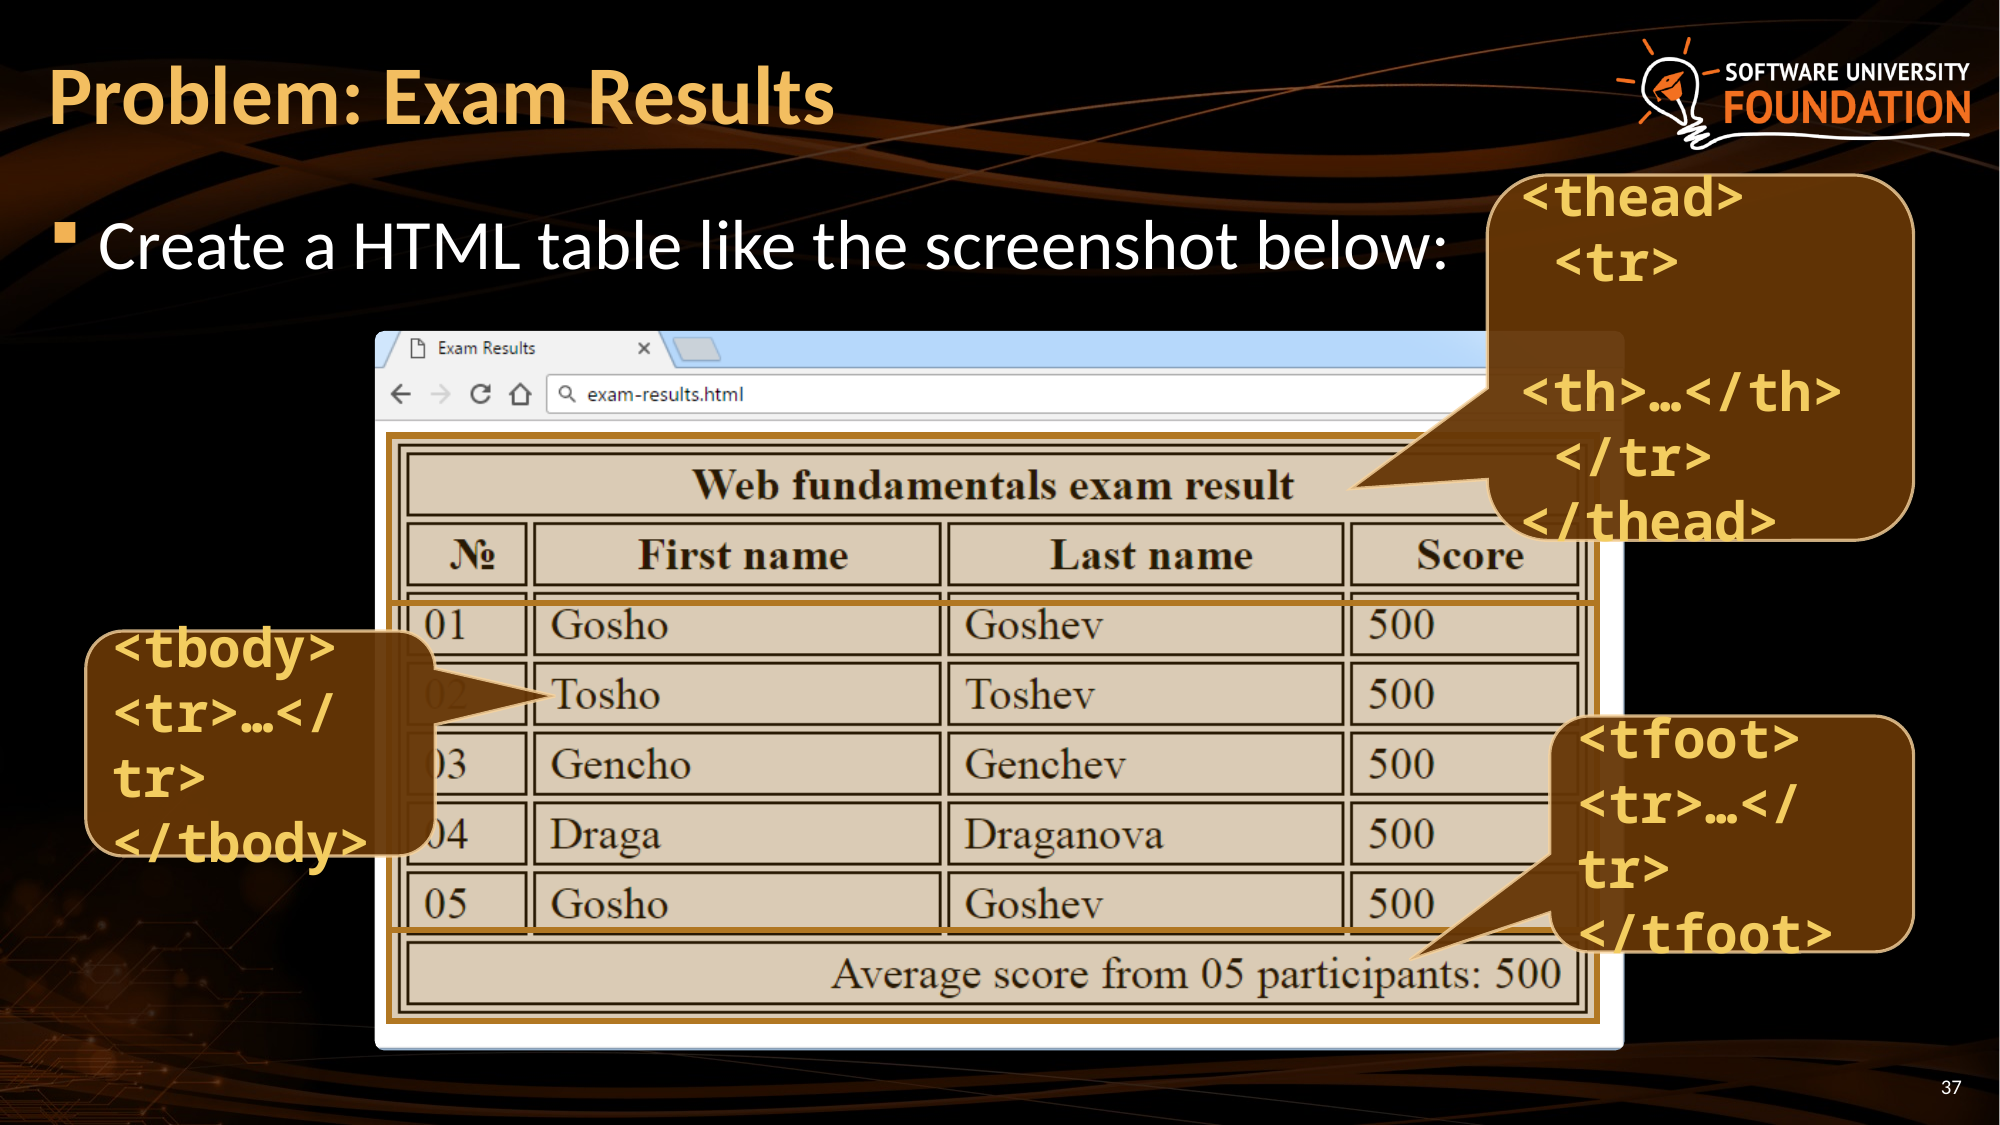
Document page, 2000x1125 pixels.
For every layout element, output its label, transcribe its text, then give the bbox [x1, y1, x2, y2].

title Problem: Exam Results [30, 6, 1602, 189]
text_box <tfoot> <tr>…</tr> </tfoot> [1625, 714, 1915, 954]
list Create a HTML table like the screenshot below: [31, 188, 1968, 1103]
picture [0, 0, 2000, 1125]
text_box <tbody> <tr>…</tr> </tbody> [84, 629, 374, 858]
text_box <thead> <tr> <th>…</th> </tr> </thead> [1486, 173, 1915, 542]
